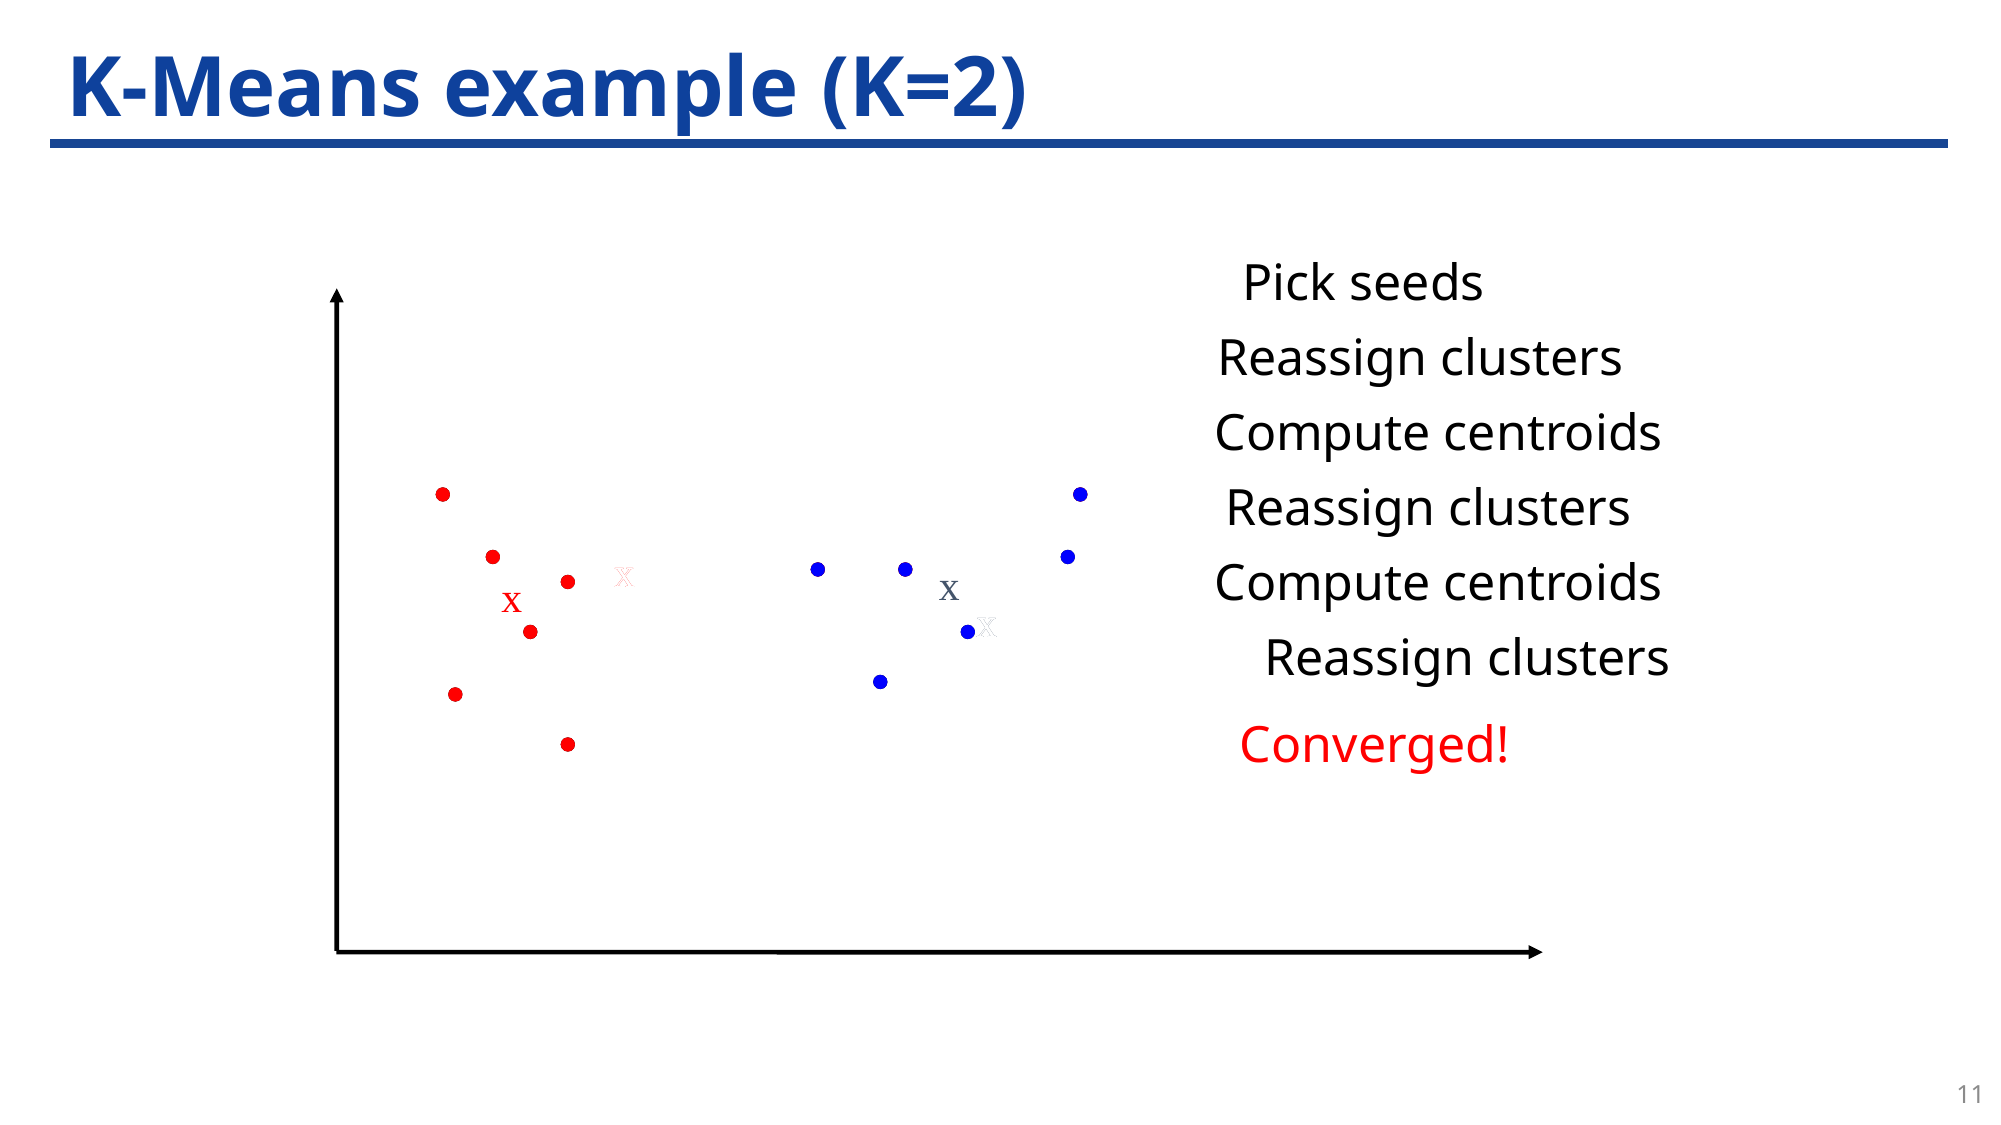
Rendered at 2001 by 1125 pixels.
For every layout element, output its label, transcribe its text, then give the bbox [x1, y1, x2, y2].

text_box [811, 467, 1635, 538]
text_box Reassign clusters [1627, 617, 1686, 694]
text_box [336, 288, 1543, 953]
slide_number 11 [1899, 1065, 2000, 1125]
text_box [899, 242, 1494, 317]
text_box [436, 317, 1627, 751]
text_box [486, 538, 1663, 654]
title K-Means example (K=2) [51, 39, 1947, 140]
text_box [599, 392, 1663, 538]
